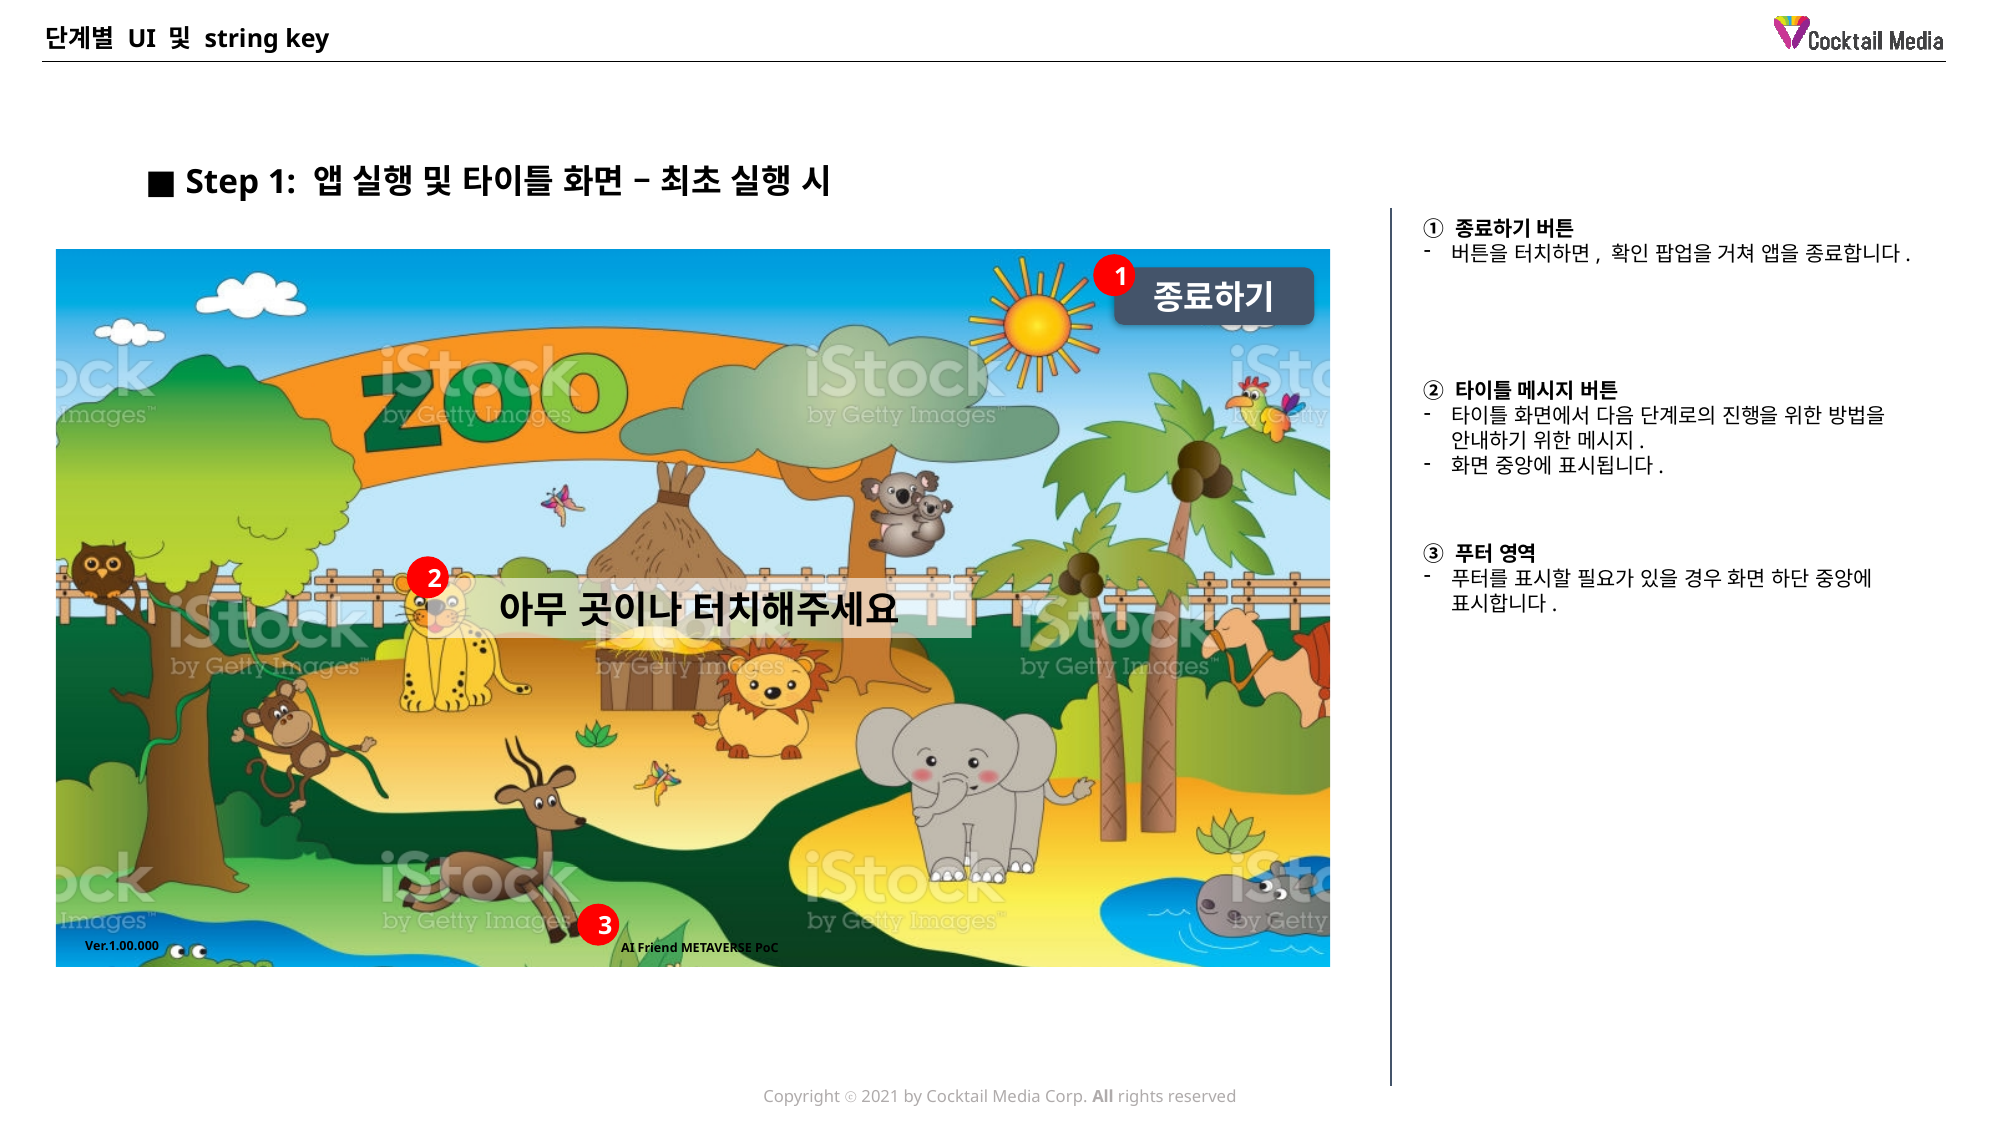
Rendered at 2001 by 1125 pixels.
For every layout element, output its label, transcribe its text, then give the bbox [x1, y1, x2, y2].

picture [1243, 942, 1256, 947]
text_box ② 타이틀 메시지 버튼 타이틀 화면에서 다음 단계로의 진행을 위한 방법을 안내하기 위한 메시지. 화면 중앙에 표시됩니다. [1408, 370, 1946, 486]
picture [1165, 910, 1174, 915]
picture [1296, 947, 1313, 952]
picture [55, 255, 1331, 967]
text_box 단계별 UI 및 string key [30, 15, 366, 60]
picture [1197, 939, 1205, 945]
text_box ① 종료하기 버튼 버튼을 터치하면, 확인 팝업을 거쳐 앱을 종료합니다. [1408, 207, 1946, 273]
picture [1179, 933, 1184, 942]
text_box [1772, 13, 1946, 53]
text_box Copyright ⓒ 2021 by Cocktail Media Corp. All rights reserved [725, 1065, 1275, 1125]
text_box ③ 푸터 영역 푸터를 표시할 필요가 있을 경우 화면 하단 중앙에 표시합니다. [1408, 533, 1946, 623]
text_box ■ Step 1: 앱 실행 및 타이틀 화면 – 최초 실행 시 [130, 152, 1009, 207]
